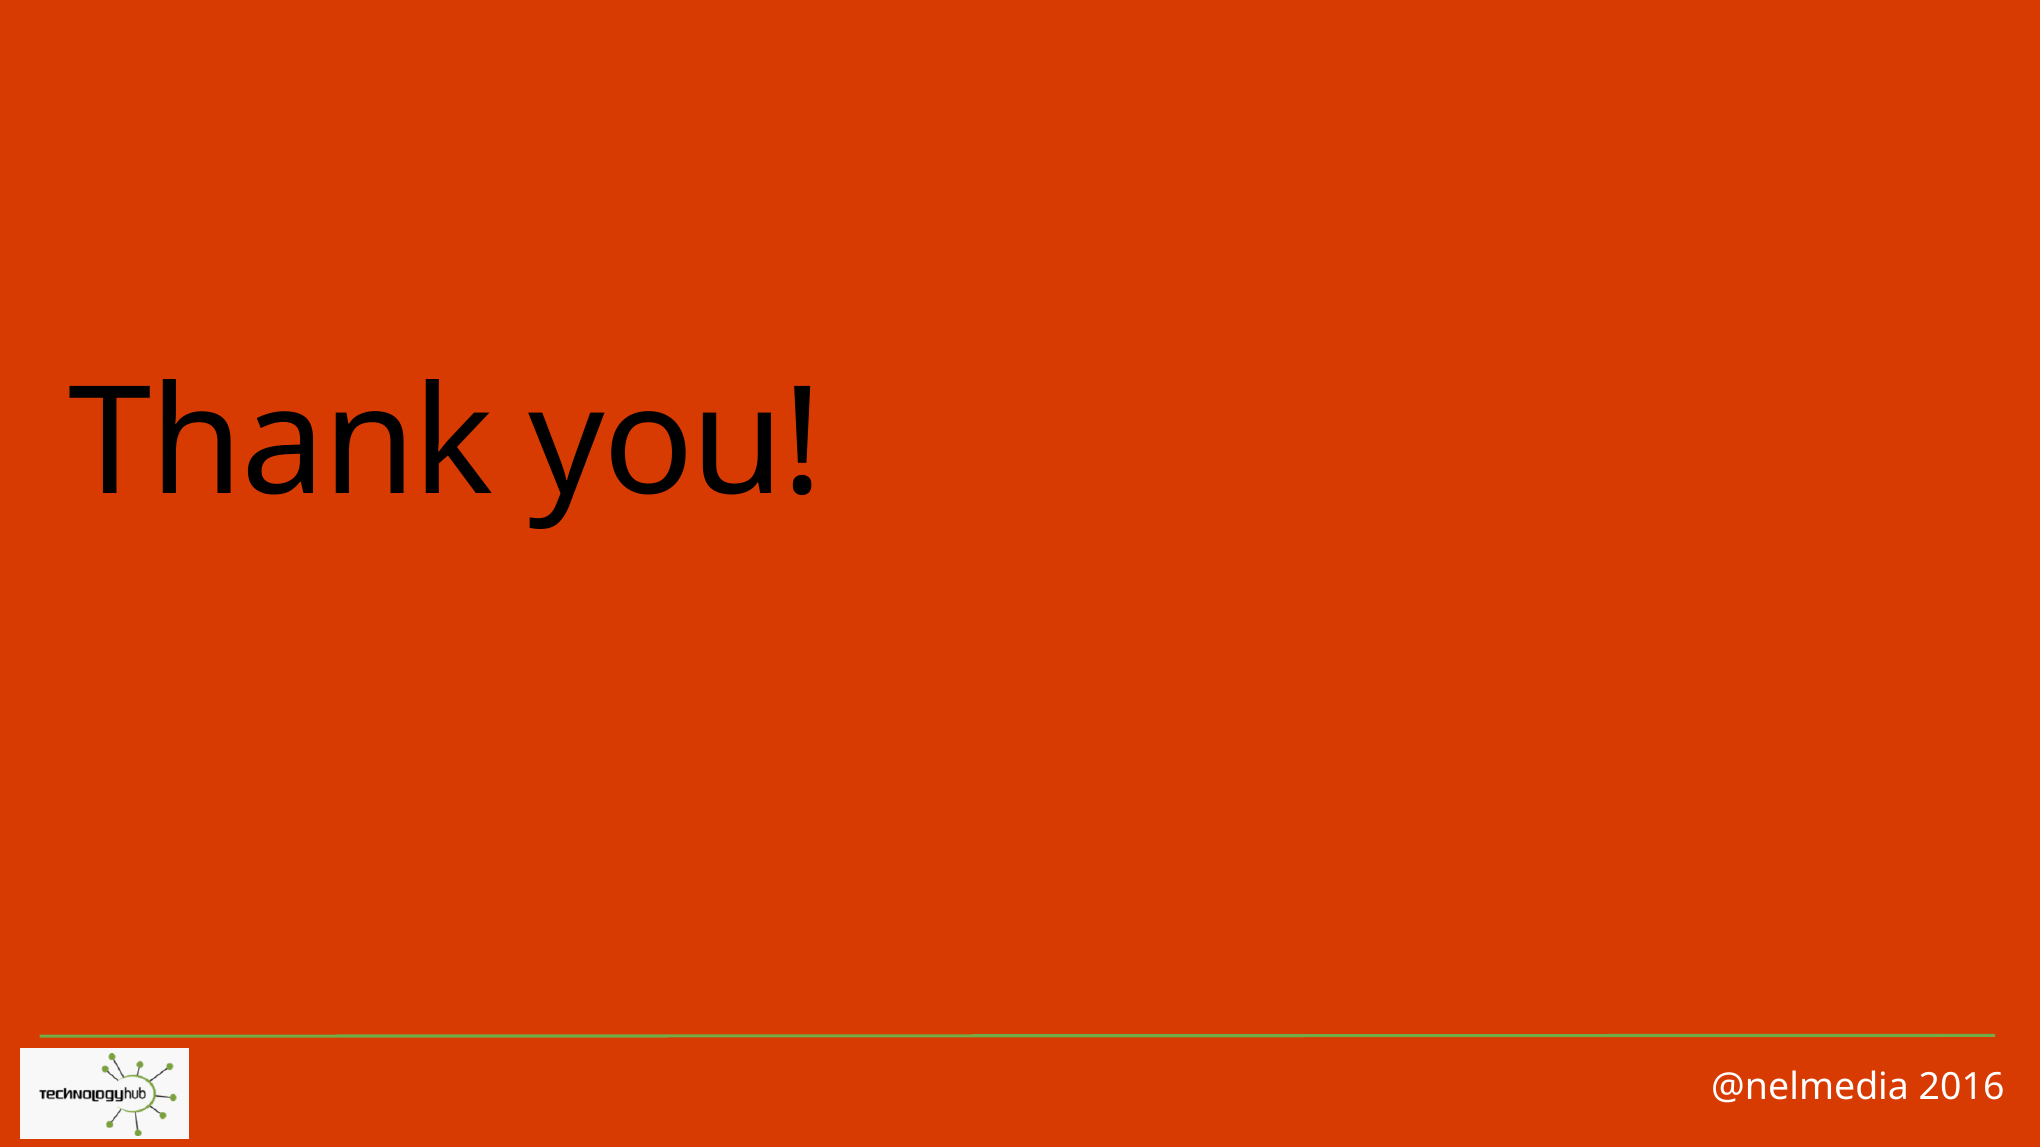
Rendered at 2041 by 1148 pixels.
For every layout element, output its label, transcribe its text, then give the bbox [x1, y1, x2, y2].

picture [20, 1048, 189, 1139]
title Thank you! [45, 348, 1996, 543]
